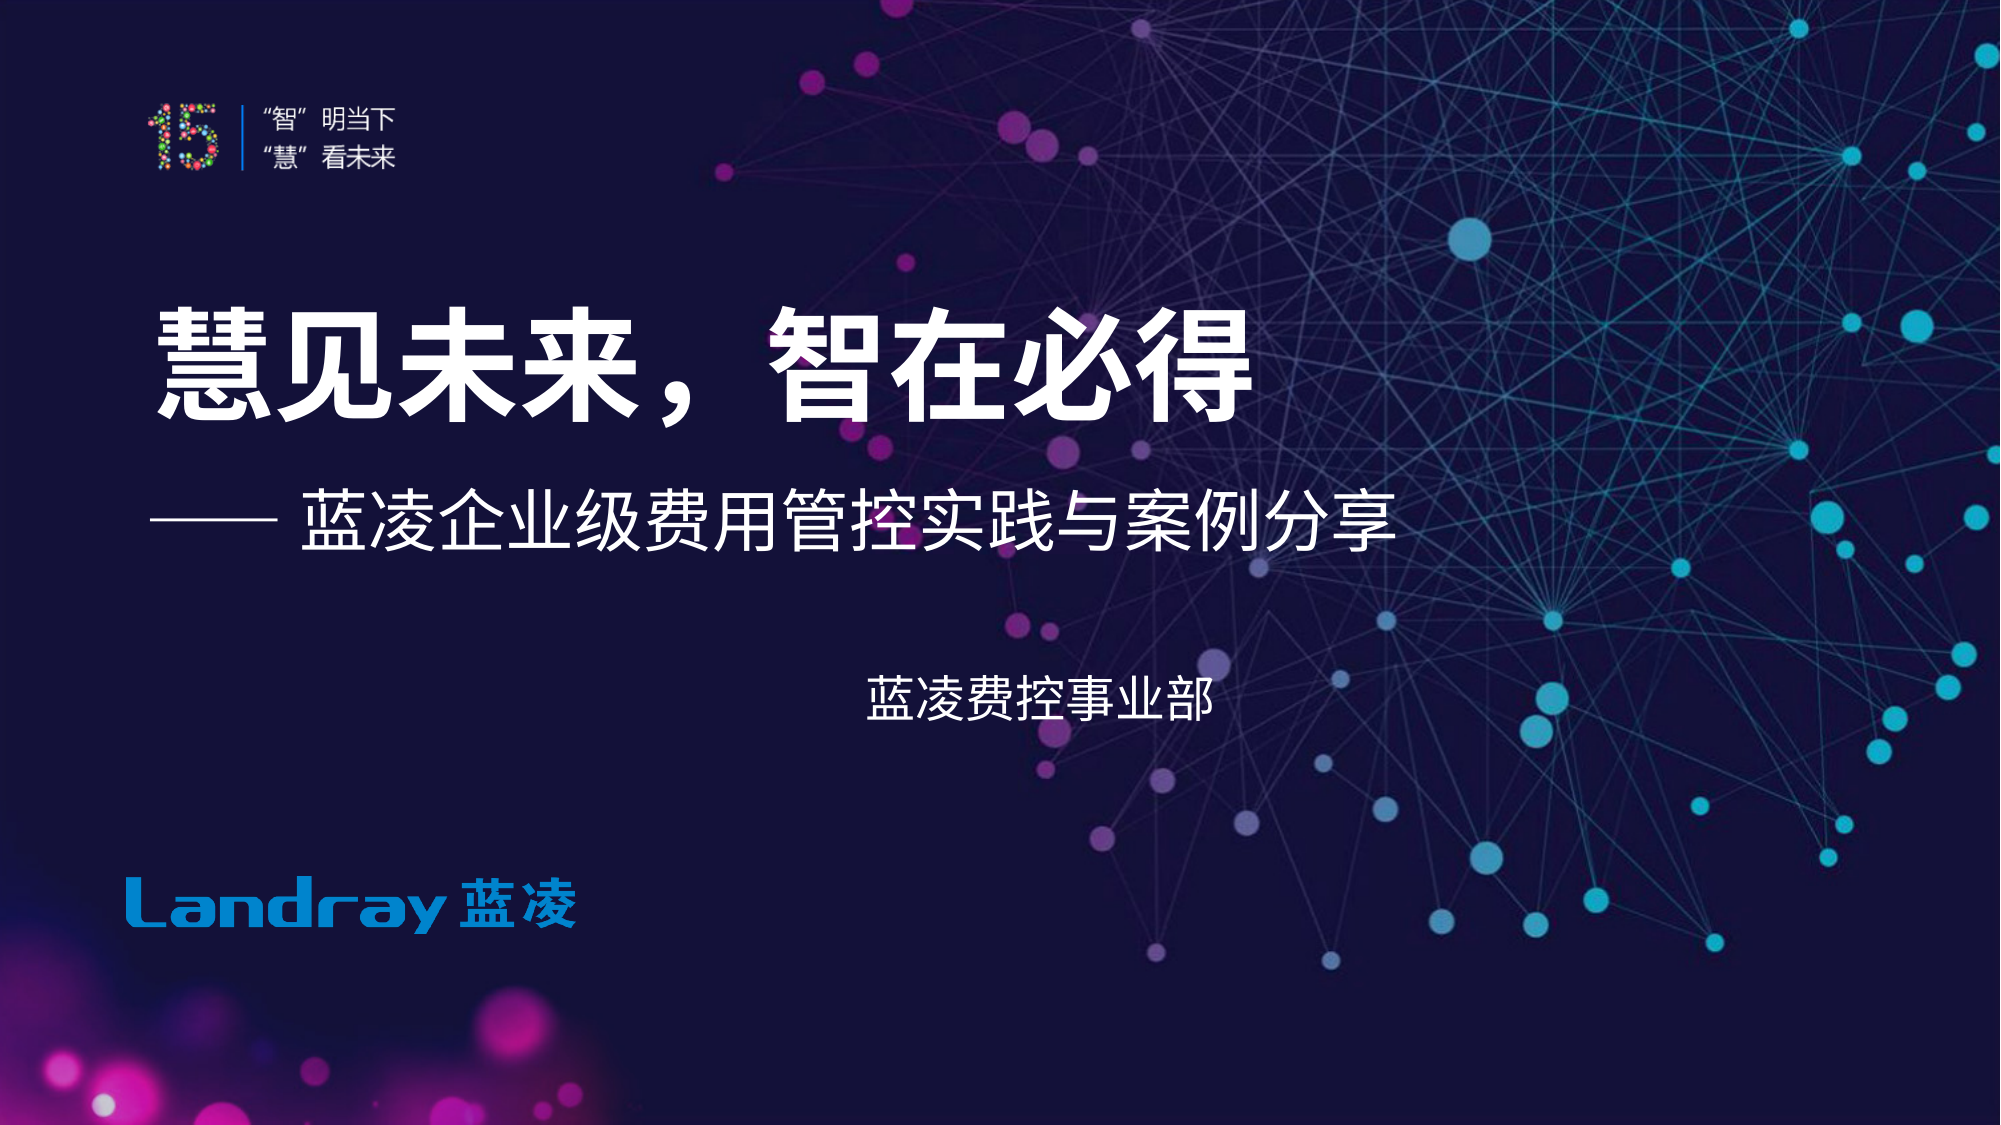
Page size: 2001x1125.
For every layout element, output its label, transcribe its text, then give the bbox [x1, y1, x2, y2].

text_box 慧见未来，智在必得 [130, 278, 1279, 447]
picture [0, 0, 2000, 1125]
text_box ——蓝凌企业级费用管控实践与案例分享 [125, 467, 1814, 571]
text_box 蓝凌费控事业部 [125, 656, 1236, 737]
